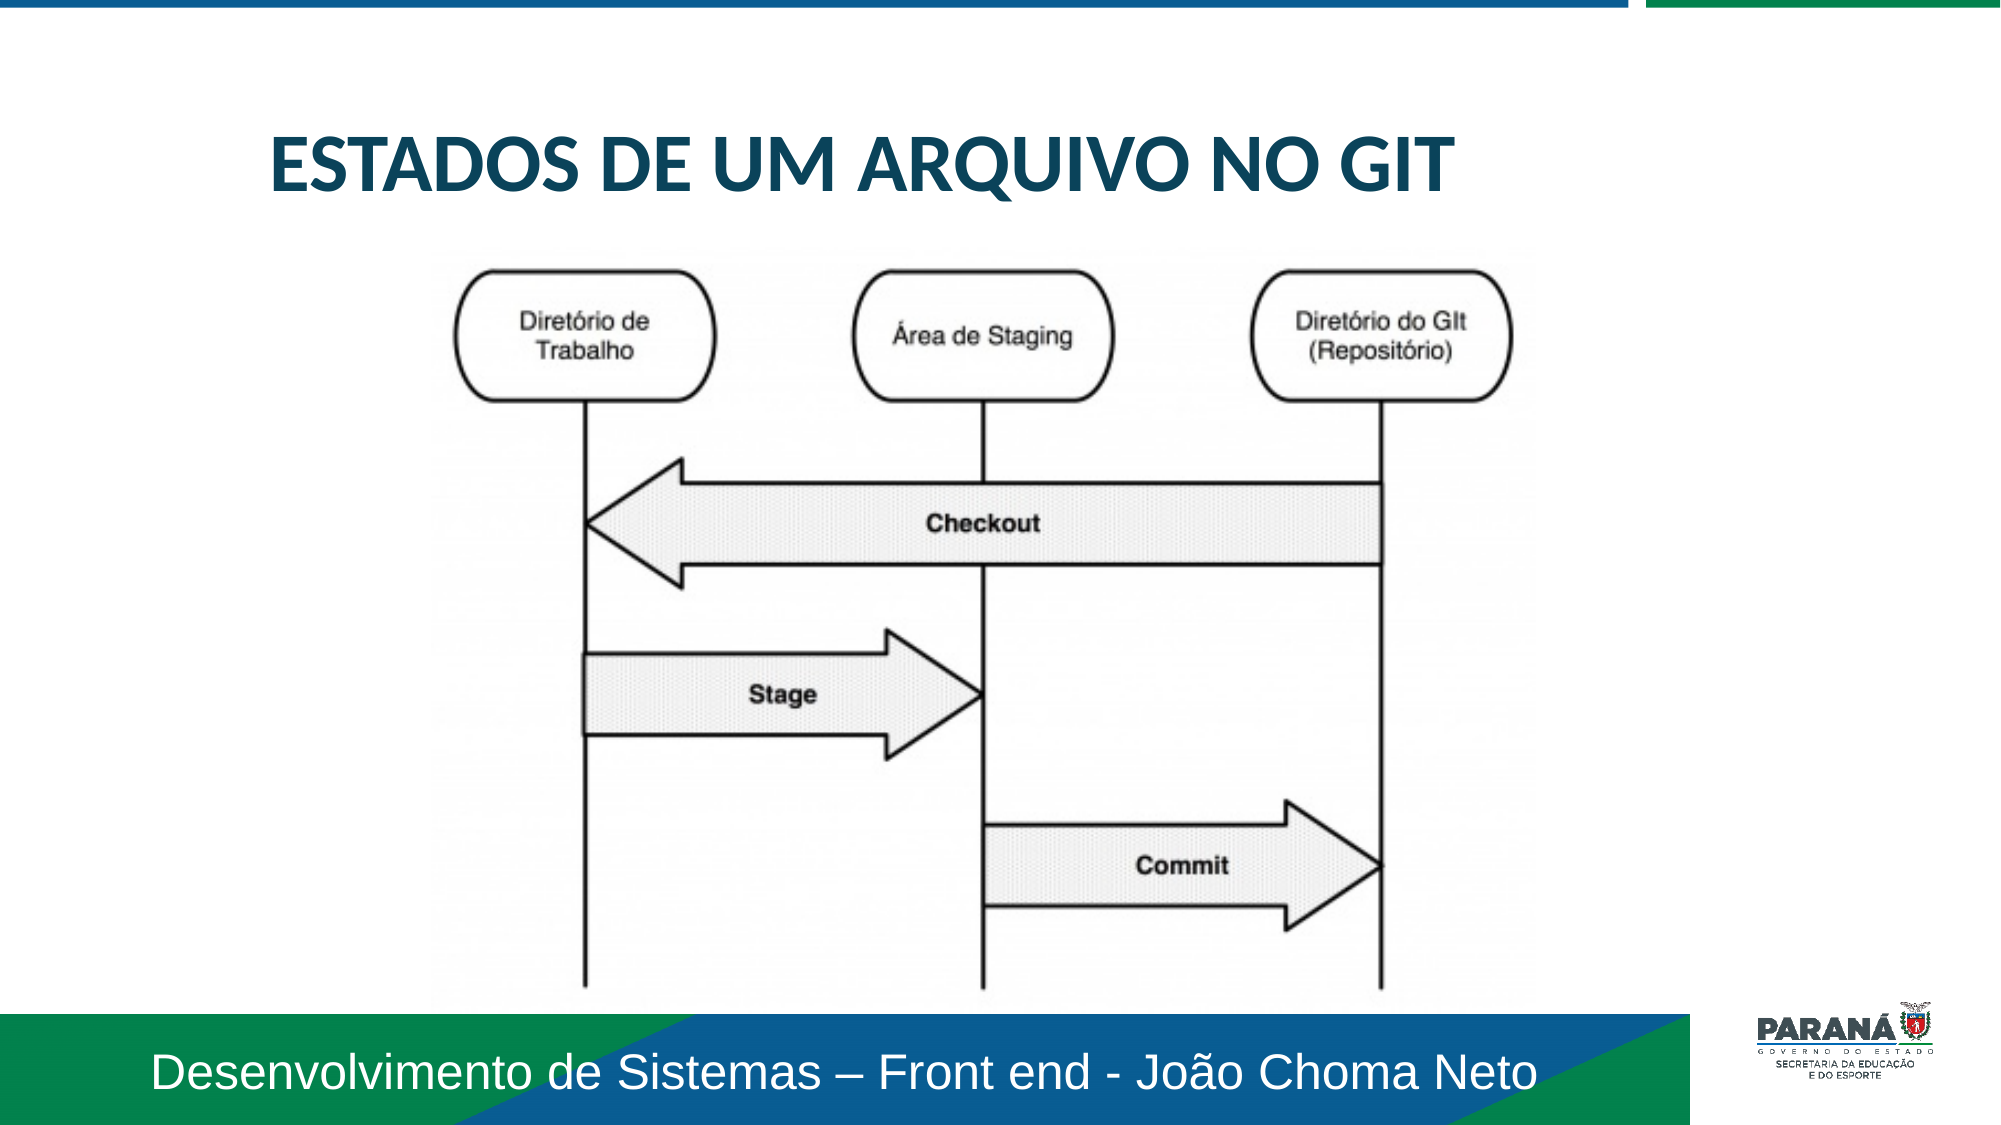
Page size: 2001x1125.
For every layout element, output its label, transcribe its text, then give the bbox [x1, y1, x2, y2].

picture [1757, 1002, 1933, 1081]
list ESTADOS DE UM ARQUIVO NO GIT [217, 111, 1637, 249]
picture [0, 246, 1690, 1125]
